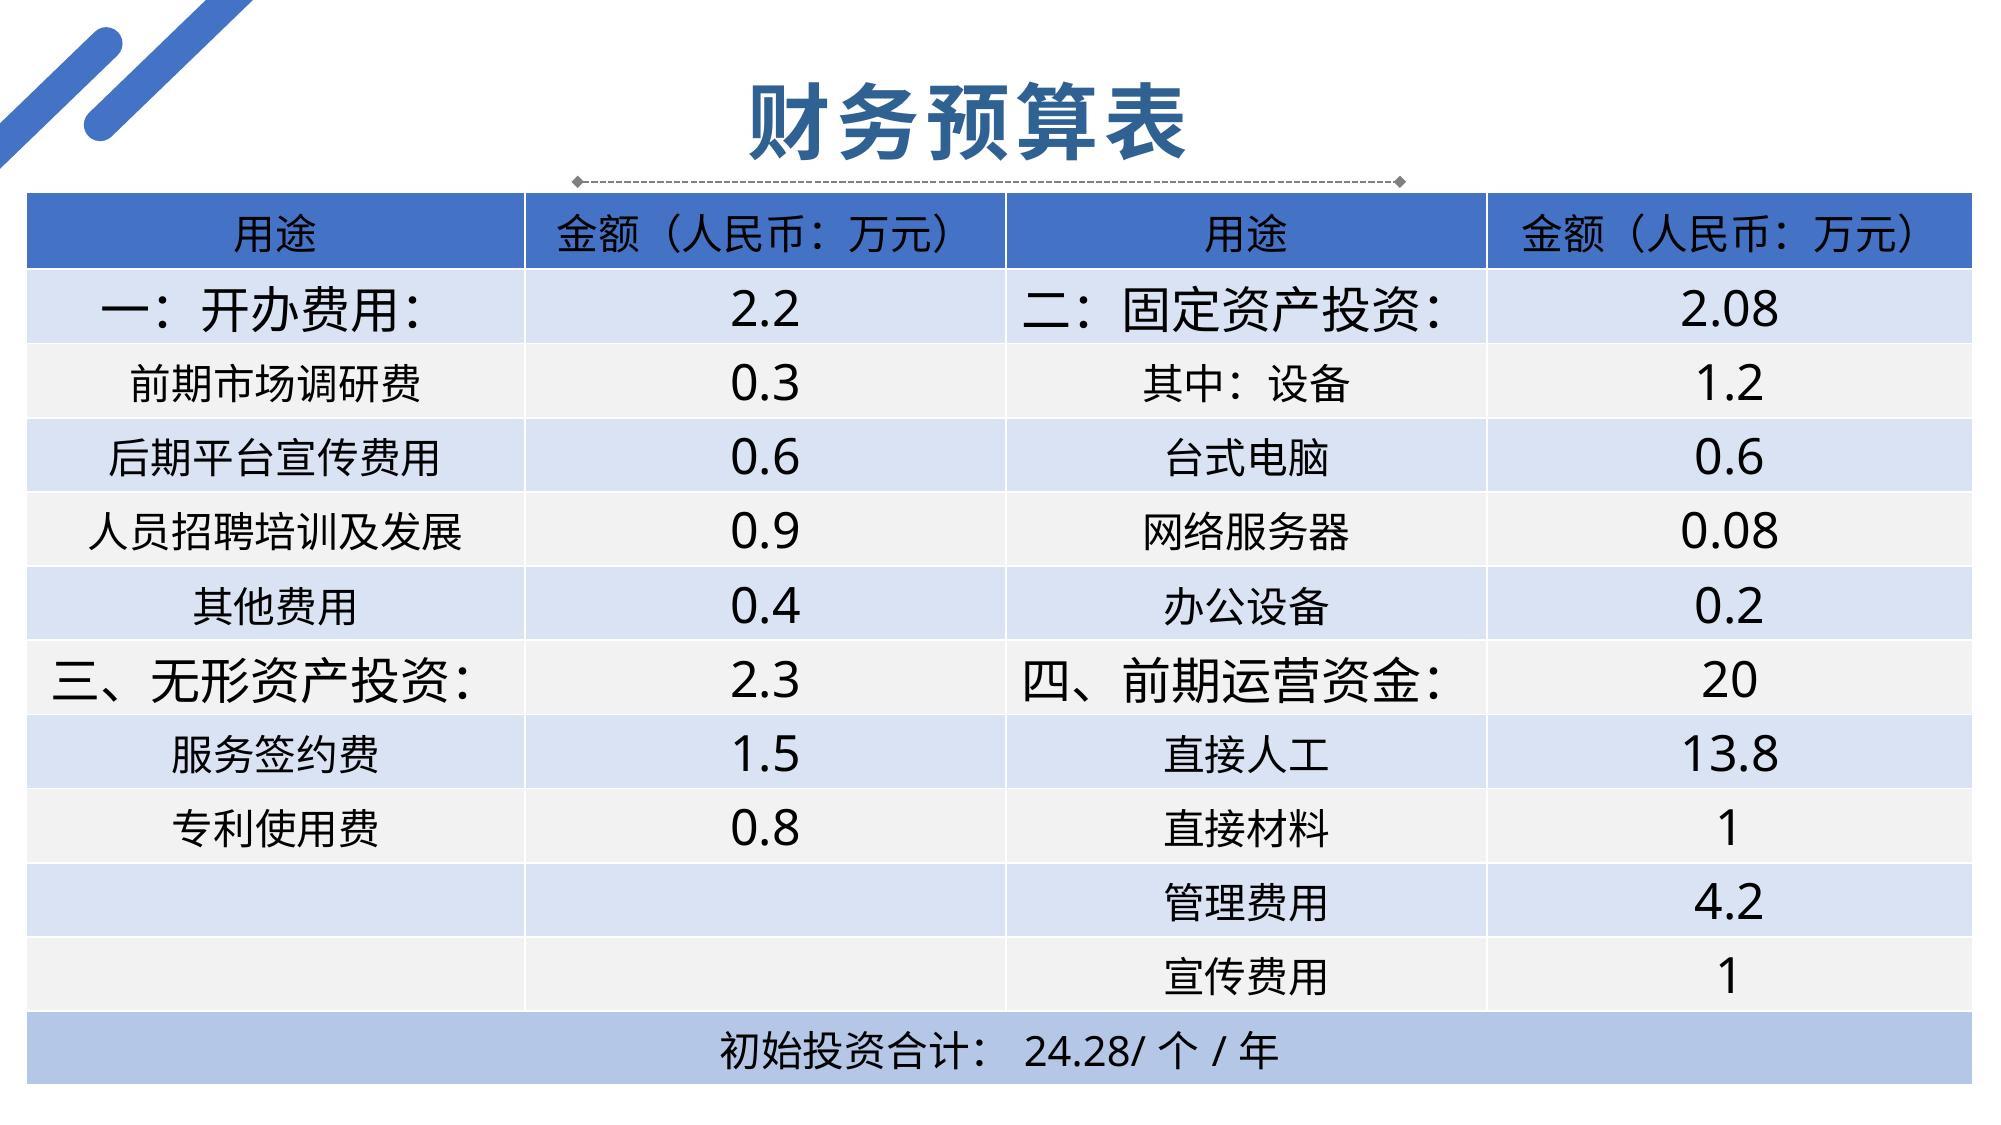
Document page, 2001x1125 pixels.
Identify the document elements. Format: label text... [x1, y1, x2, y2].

table_cell 20 [1488, 641, 1972, 714]
table_cell 前期市场调研费 [27, 344, 524, 417]
table_cell 2.2 [526, 270, 1005, 343]
table_cell 1.5 [526, 715, 1005, 788]
table_cell 2.08 [1488, 270, 1972, 343]
table_cell 服务签约费 [27, 715, 524, 788]
table_cell 网络服务器 [1007, 493, 1486, 565]
table_cell 台式电脑 [1007, 419, 1486, 491]
text_box [82, 0, 255, 143]
table_cell 1 [1488, 938, 1972, 1010]
table_cell 三、无形资产投资： [27, 641, 524, 714]
table_cell [526, 938, 1005, 1010]
text_box [0, 26, 124, 171]
table_cell 0.6 [526, 419, 1005, 491]
table_cell 0.3 [526, 344, 1005, 417]
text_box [577, 62, 1400, 182]
table_cell 1 [1488, 789, 1972, 862]
table_cell 0.9 [526, 493, 1005, 565]
table_cell 其他费用 [27, 567, 524, 639]
table_cell 0.8 [526, 789, 1005, 862]
table_cell 管理费用 [1007, 864, 1486, 936]
table_cell 直接人工 [1007, 715, 1486, 788]
table_cell 0.2 [1488, 567, 1972, 639]
table_cell 1.2 [1488, 344, 1972, 417]
table_cell 直接材料 [1007, 789, 1486, 862]
table_cell 13.8 [1488, 715, 1972, 788]
table_cell 初始投资合计：24.28/个/年 [27, 1012, 1972, 1084]
table_cell [27, 864, 524, 936]
table_cell 0.08 [1488, 493, 1972, 565]
table_cell 二：固定资产投资： [1007, 270, 1486, 343]
table_cell 0.4 [526, 567, 1005, 639]
table_cell 办公设备 [1007, 567, 1486, 639]
table_cell 宣传费用 [1007, 938, 1486, 1010]
table_cell 0.6 [1488, 419, 1972, 491]
table_cell 2.3 [526, 641, 1005, 714]
table_cell [526, 864, 1005, 936]
table_header 用途 [1007, 193, 1486, 268]
table_cell 4.2 [1488, 864, 1972, 936]
table_cell 四、前期运营资金： [1007, 641, 1486, 714]
table_header 金额（人民币：万元） [526, 193, 1005, 268]
table_cell 后期平台宣传费用 [27, 419, 524, 491]
table_cell 其中：设备 [1007, 344, 1486, 417]
table_header 金额（人民币：万元） [1488, 193, 1972, 268]
table_cell 人员招聘培训及发展 [27, 493, 524, 565]
table_header 用途 [27, 193, 524, 268]
table_cell 专利使用费 [27, 789, 524, 862]
table_cell 一：开办费用： [27, 270, 524, 343]
table_cell [27, 938, 524, 1010]
